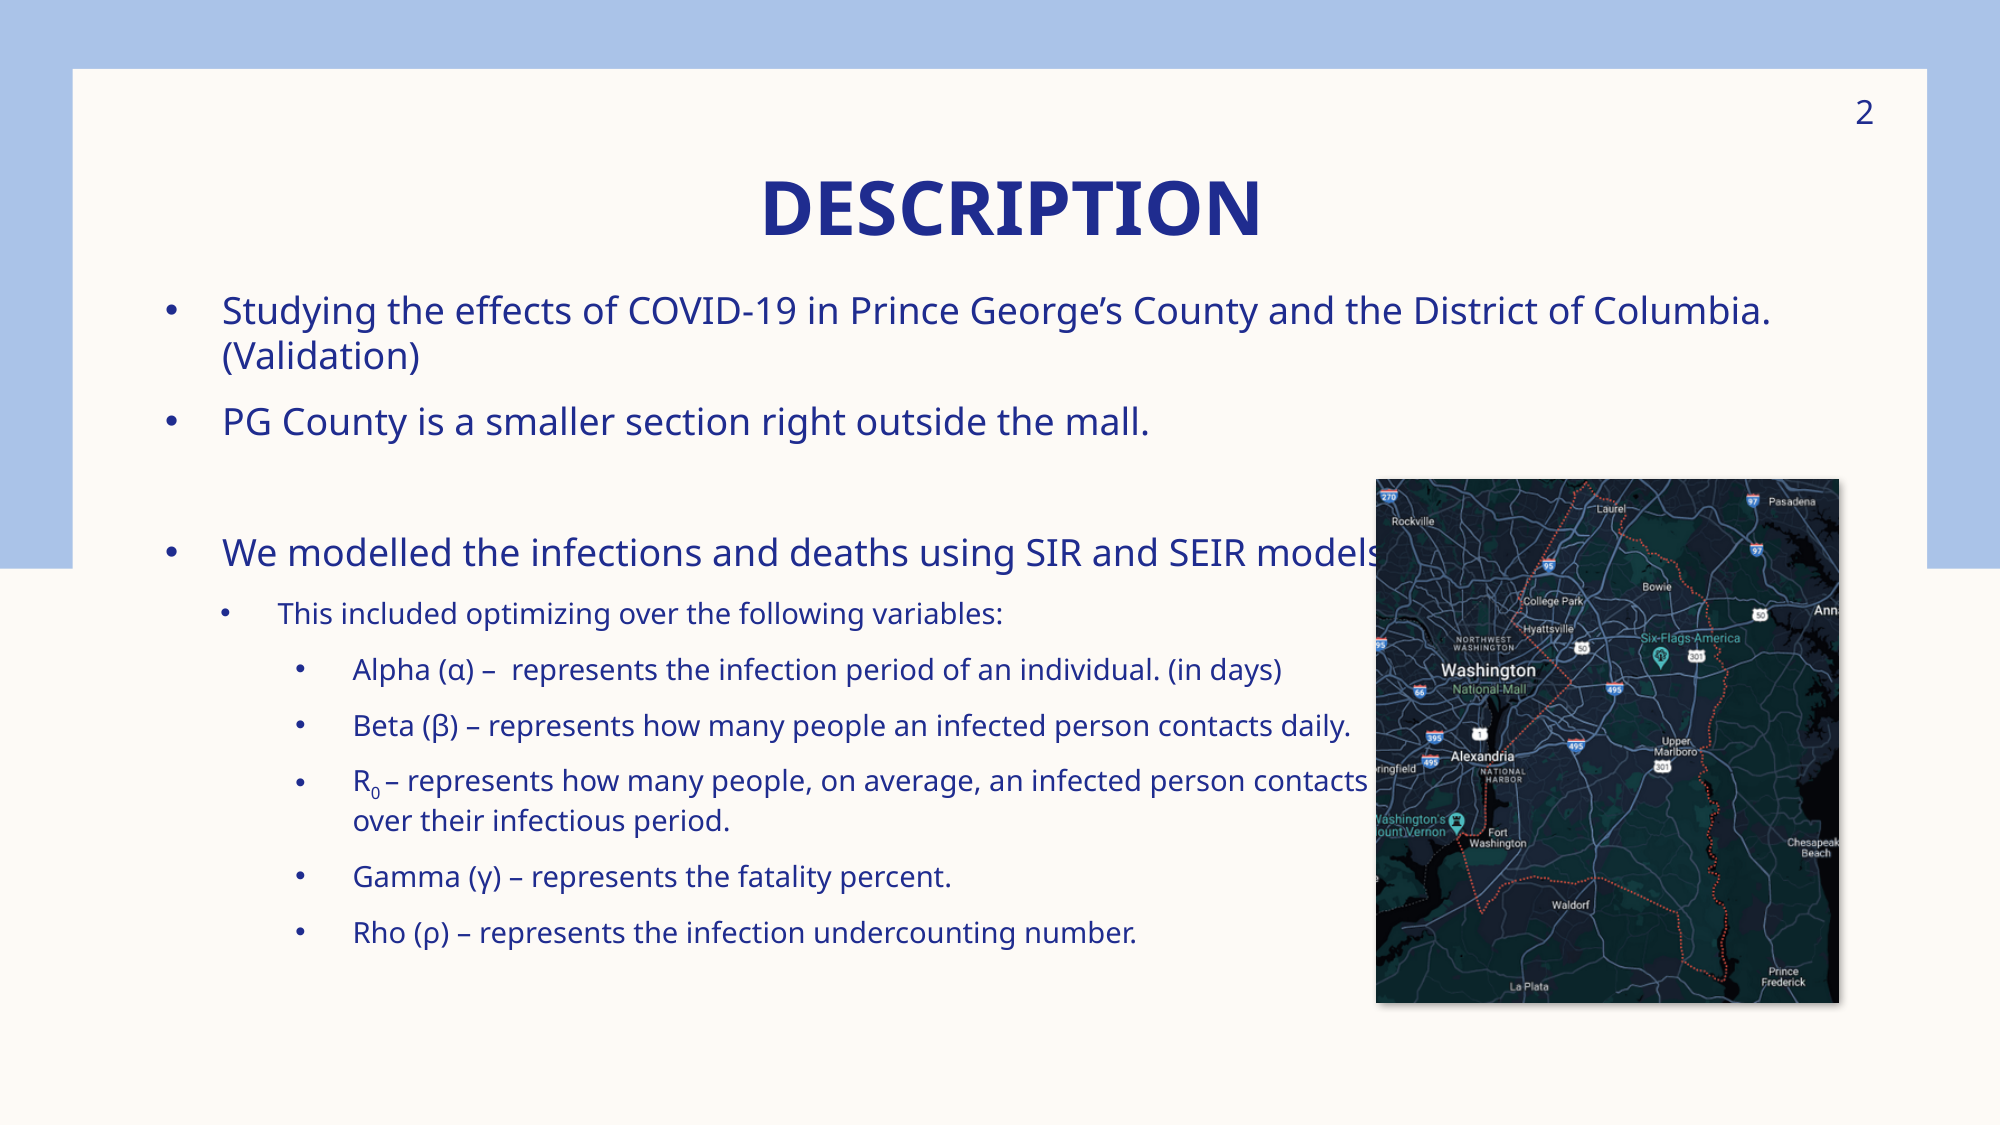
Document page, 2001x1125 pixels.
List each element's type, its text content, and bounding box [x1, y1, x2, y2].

slide_number 2 [1699, 75, 1875, 153]
title Description [150, 173, 1875, 251]
picture [1376, 479, 1839, 1003]
